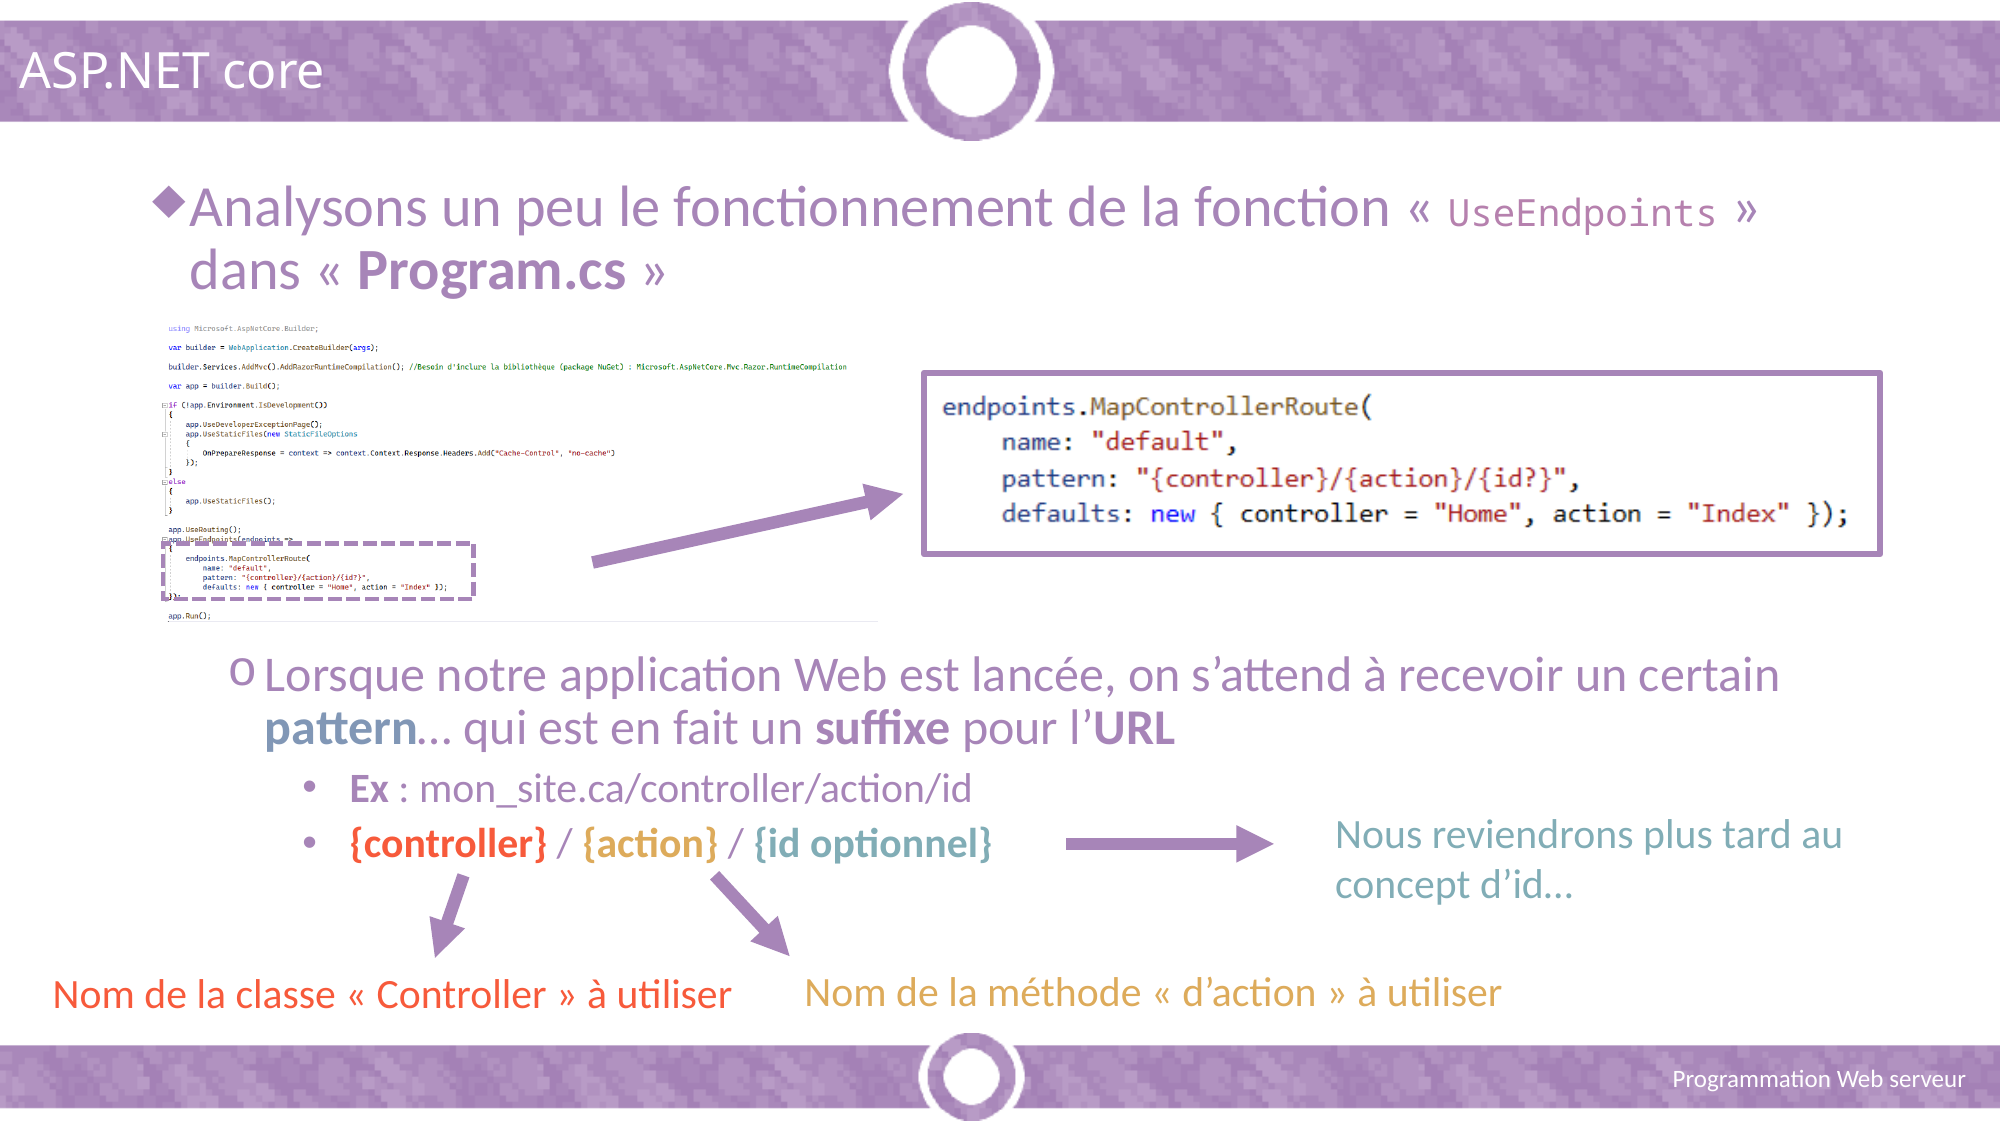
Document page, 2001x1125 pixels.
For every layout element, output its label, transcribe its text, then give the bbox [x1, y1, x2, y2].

picture [0, 1033, 2000, 1121]
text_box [592, 493, 904, 563]
title ASP.NET core [4, 22, 884, 123]
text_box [714, 875, 790, 957]
list Analysons un peu le fonctionnement de la fonction « UseEndpoints » dans « Program.cs » Lorsque notre application Web est lancée, on s’attend à recevoir un certain pattern… qui est en fait un suffixe pour l’URL Ex : mon_site.ca/controller/action/id {controller} / {action} / {id optionnel} [137, 168, 1863, 1014]
picture [927, 375, 1877, 552]
text_box Nom de la classe « Controller » à utiliser [37, 959, 890, 1025]
picture [0, 2, 2000, 141]
picture [162, 324, 878, 623]
text_box Nom de la méthode « d’action » à utiliser [789, 957, 1588, 1023]
text_box Nous reviendrons plus tard au concept d’id… [1320, 799, 1888, 915]
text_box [434, 875, 464, 958]
